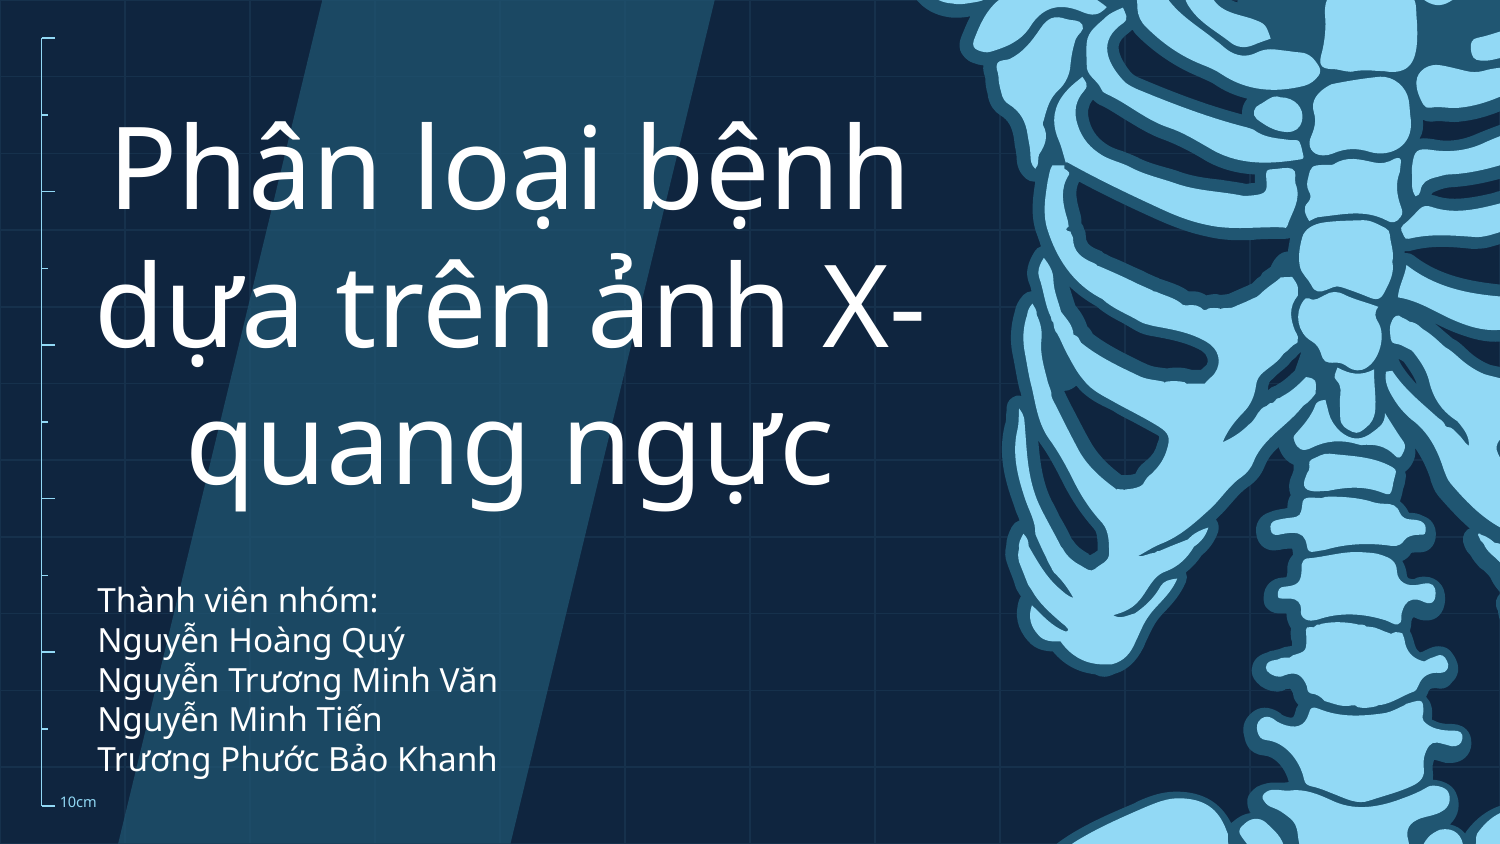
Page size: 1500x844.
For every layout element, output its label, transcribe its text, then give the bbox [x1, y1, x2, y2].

title Phân loại bệnh dựa trên ảnh X-quang ngực [27, 95, 994, 431]
text_box Thành viên nhóm: Nguyễn Hoàng Quý Nguyễn Trương Minh Văn Nguyễn Minh Tiến Trương Phước Bảo Khanh [82, 571, 773, 786]
